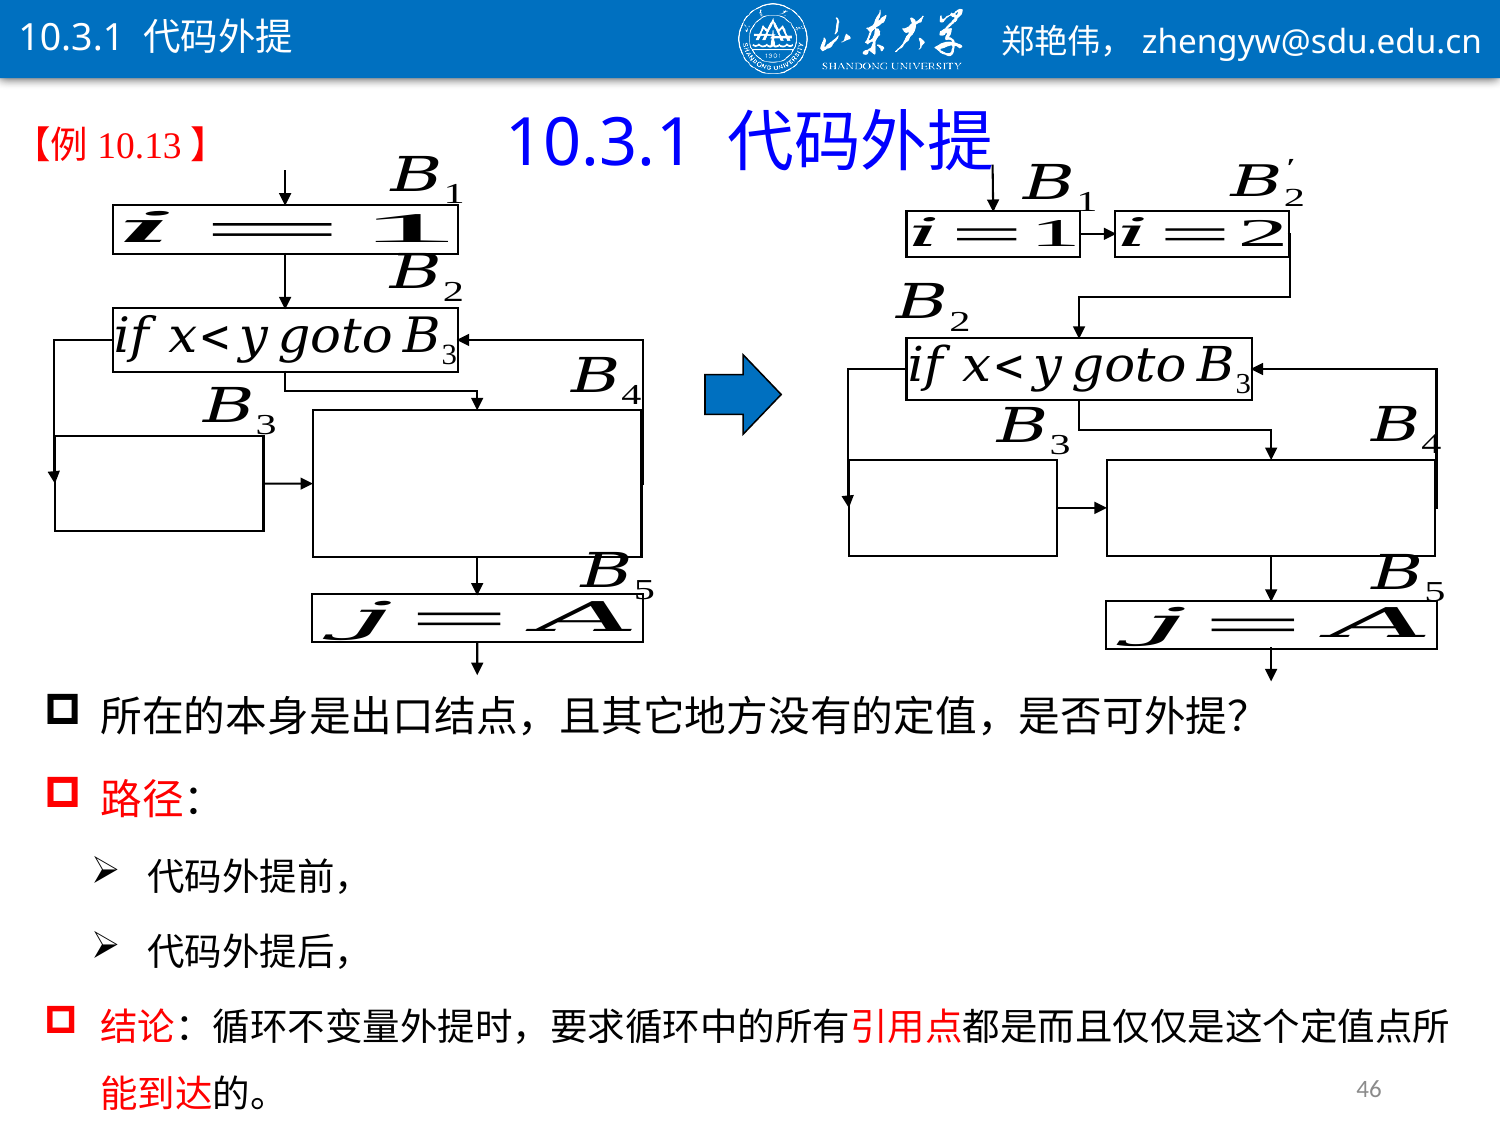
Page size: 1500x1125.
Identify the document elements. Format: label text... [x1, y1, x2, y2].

text_box 10.3.1 代码外提 [3, 5, 308, 66]
text_box [705, 354, 782, 435]
text_box 10.3.1 代码外提 [0, 91, 1500, 187]
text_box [848, 369, 908, 508]
slide_number 46 [1059, 1057, 1397, 1118]
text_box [1250, 369, 1436, 508]
text_box 【例10.13】 [0, 113, 252, 174]
picture [738, 3, 963, 74]
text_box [456, 339, 642, 484]
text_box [361, 294, 401, 487]
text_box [54, 339, 114, 484]
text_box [1144, 339, 1206, 526]
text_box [1078, 233, 1288, 339]
